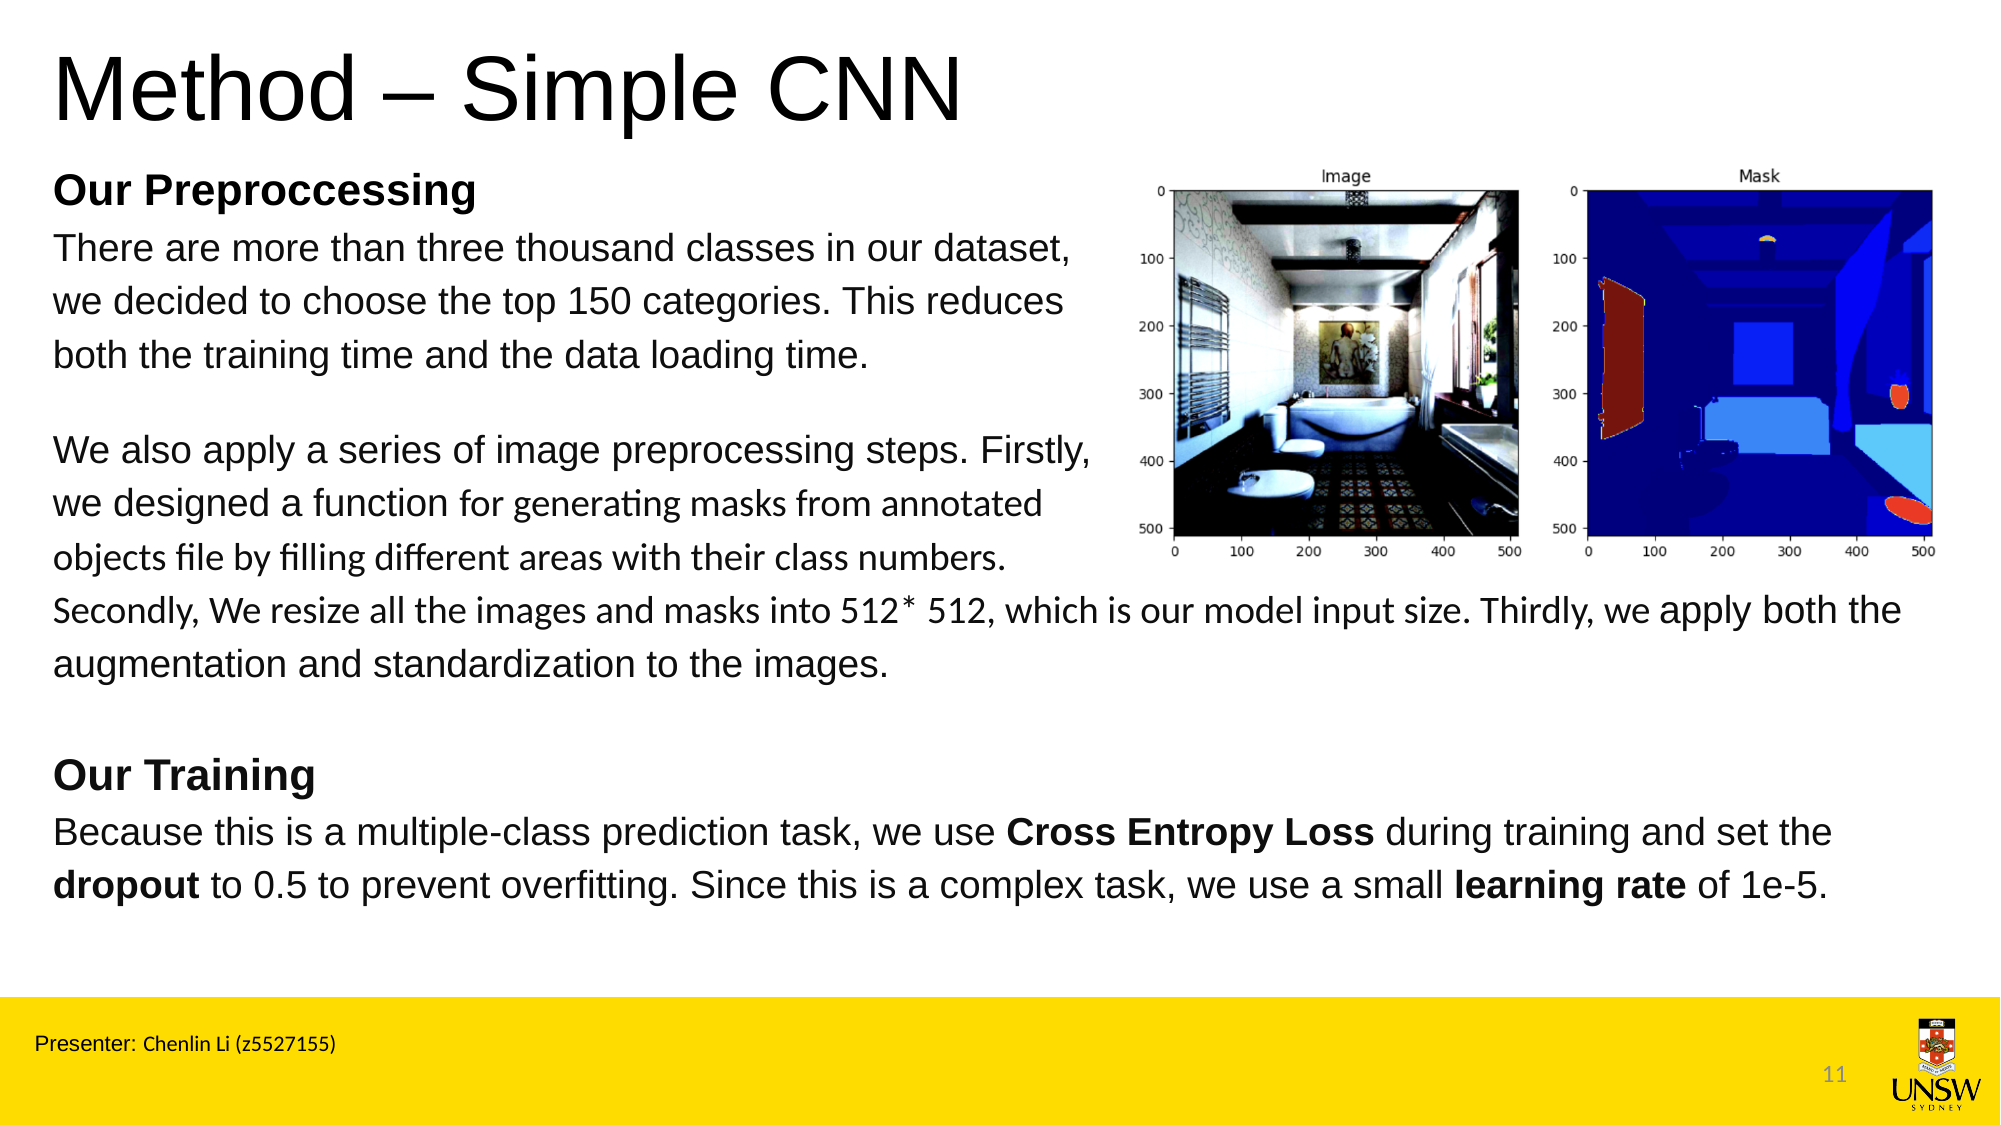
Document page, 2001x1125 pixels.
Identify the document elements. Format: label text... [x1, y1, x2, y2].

title Method – Simple CNN [37, 22, 1946, 159]
slide_number 11 [1412, 1042, 1863, 1103]
text_box Presenter: Chenlin Li (z5527155) [19, 1021, 1222, 1063]
picture [1887, 1007, 1986, 1122]
picture [1131, 159, 1946, 564]
list Our Preproccessing There are more than three thousand classes in our dataset, we decided to choose the top 150 categories. This reduces both the training time and the data loading time. We also apply a series of image preprocessing steps. Firstly, we designed a function for generating masks from annotated objects file by filling different areas with their class numbers. Secondly, We resize all the images and masks into 512* 512, which is our model input size. Thirdly, we apply both the augmentation and standardization to the images. Our Training Because this is a multiple-class prediction task, we use Cross Entropy Loss during training and set the dropout to 0.5 to prevent overfitting. Since this is a complex task, we use a small learning rate of 1e-5. [37, 159, 1946, 986]
